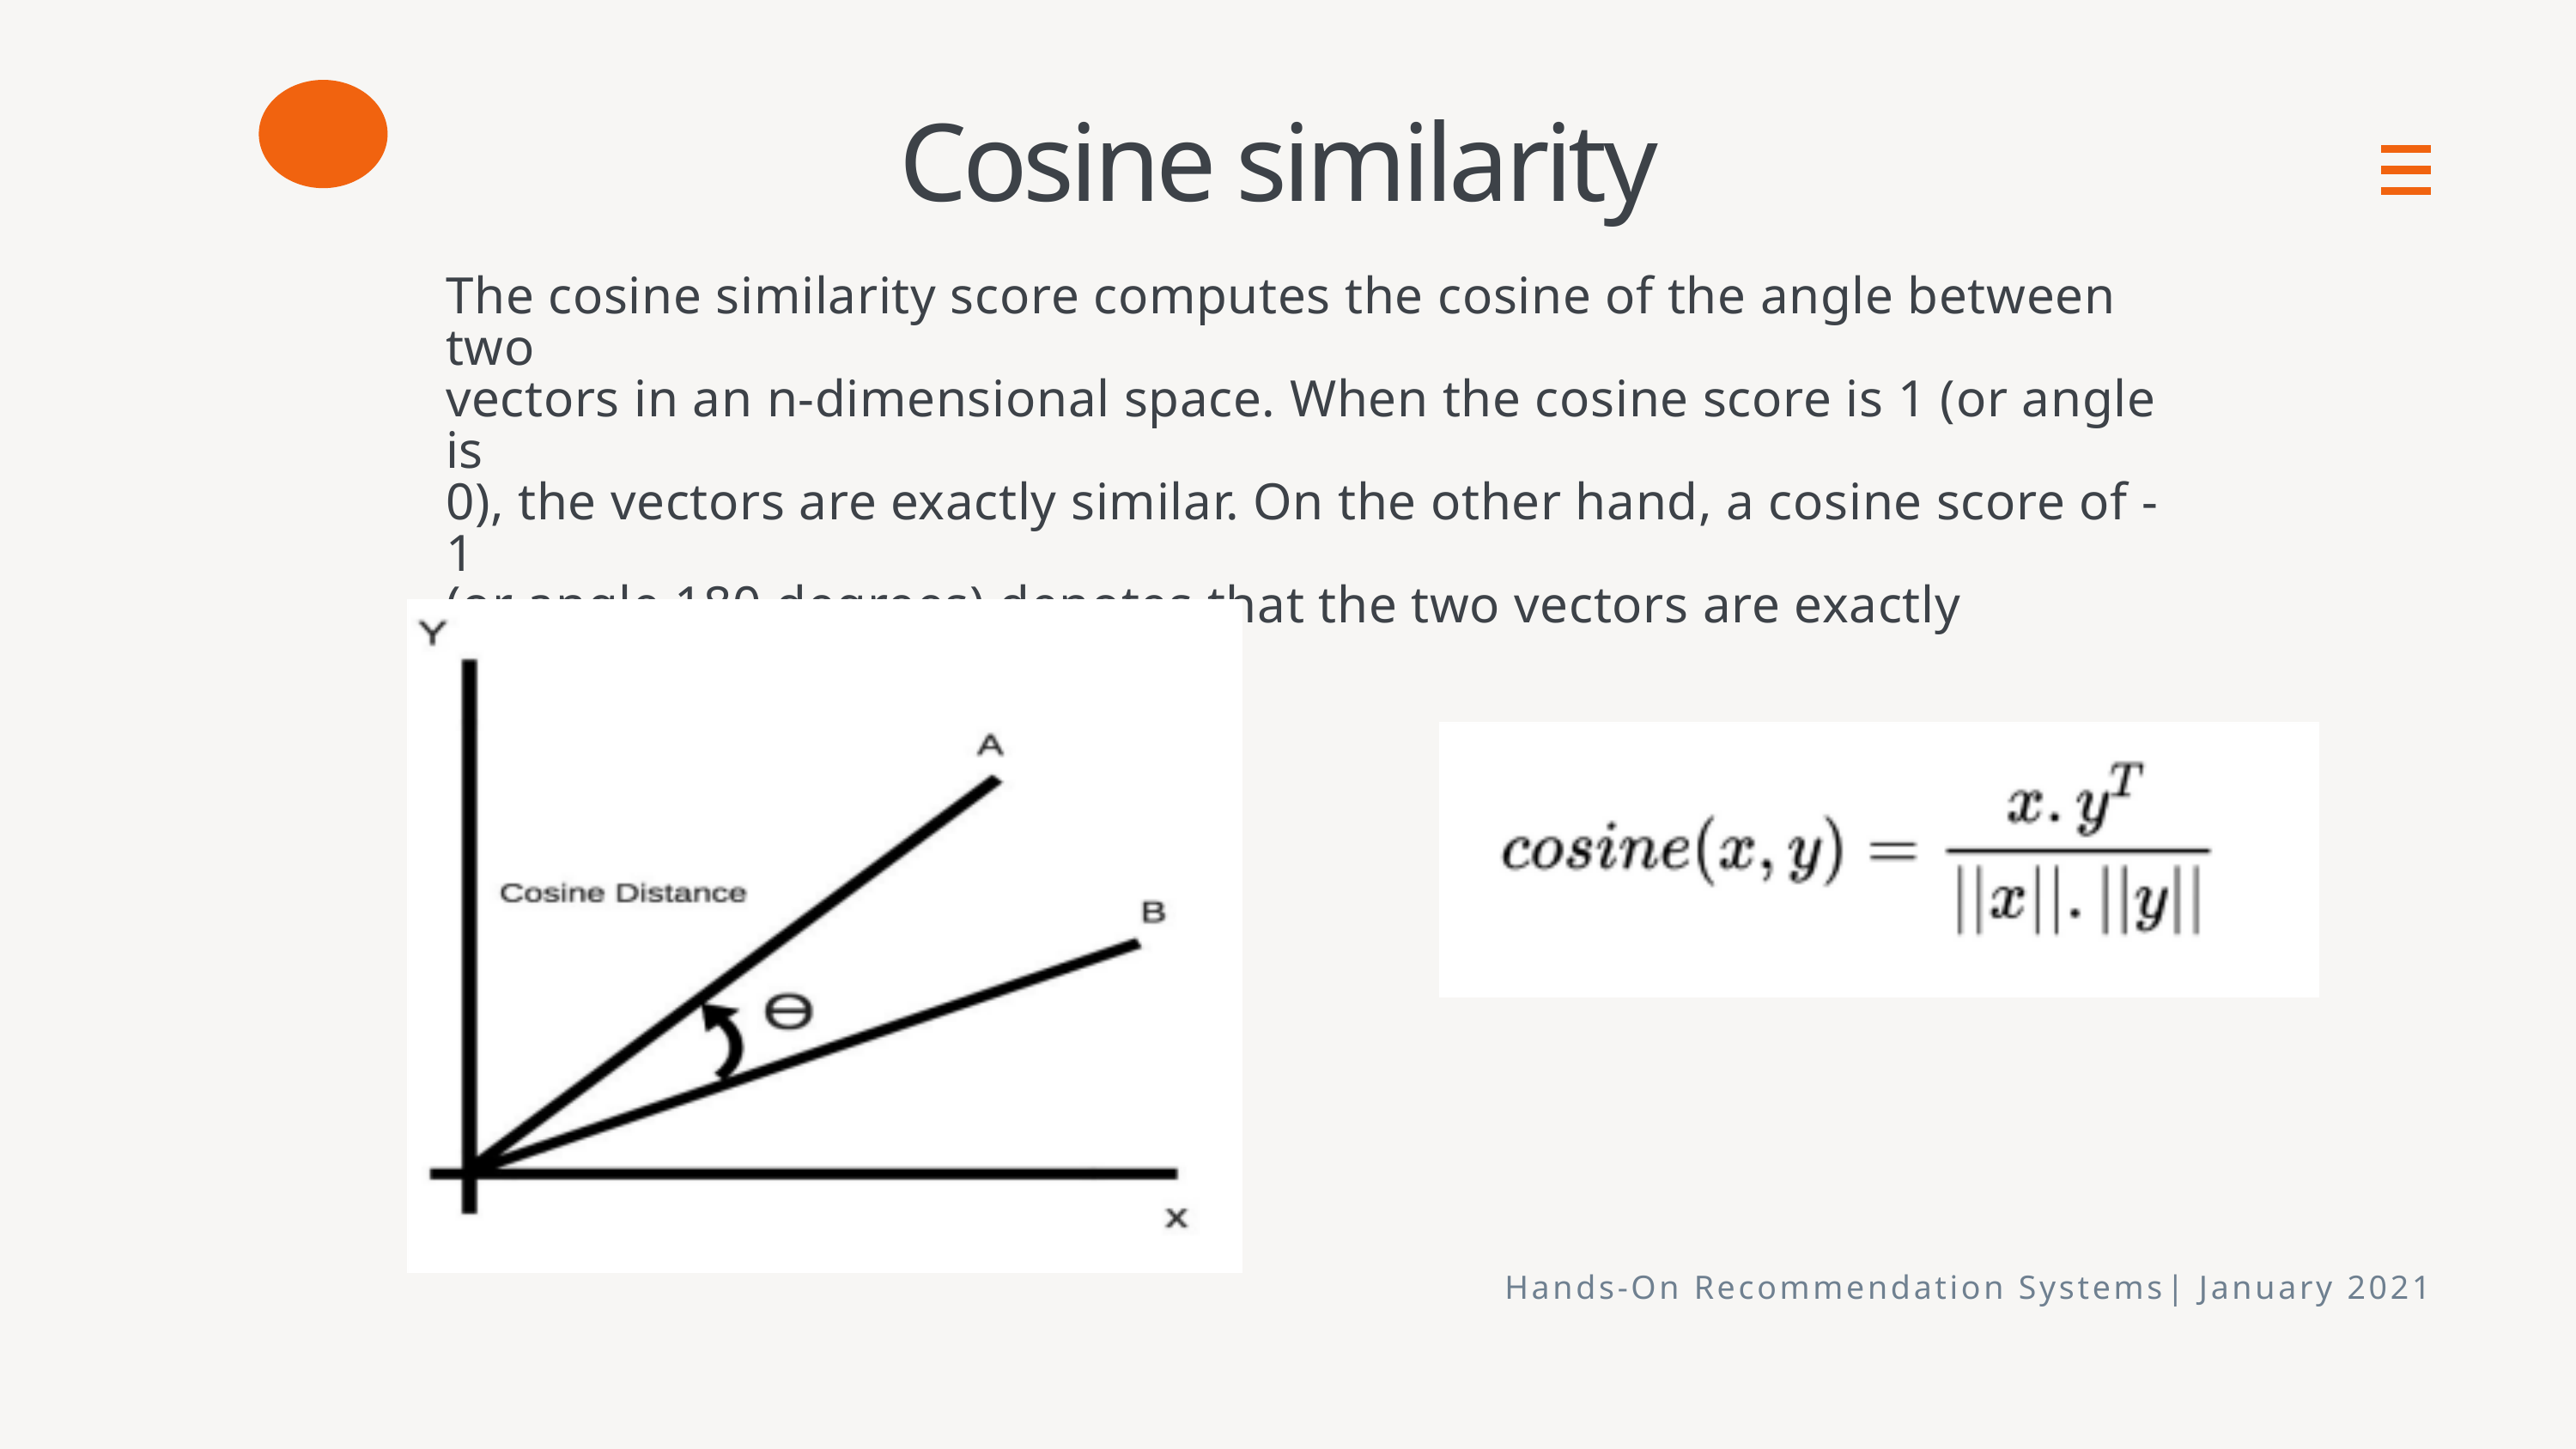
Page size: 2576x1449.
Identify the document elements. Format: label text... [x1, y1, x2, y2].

picture [1438, 721, 2319, 997]
text_box Hands-On Recommendation Systems| January 2021 [1439, 1260, 2432, 1307]
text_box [258, 65, 2105, 212]
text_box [2380, 144, 2432, 196]
text_box [1606, 530, 2359, 734]
picture [407, 599, 1243, 1273]
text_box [445, 220, 2257, 618]
